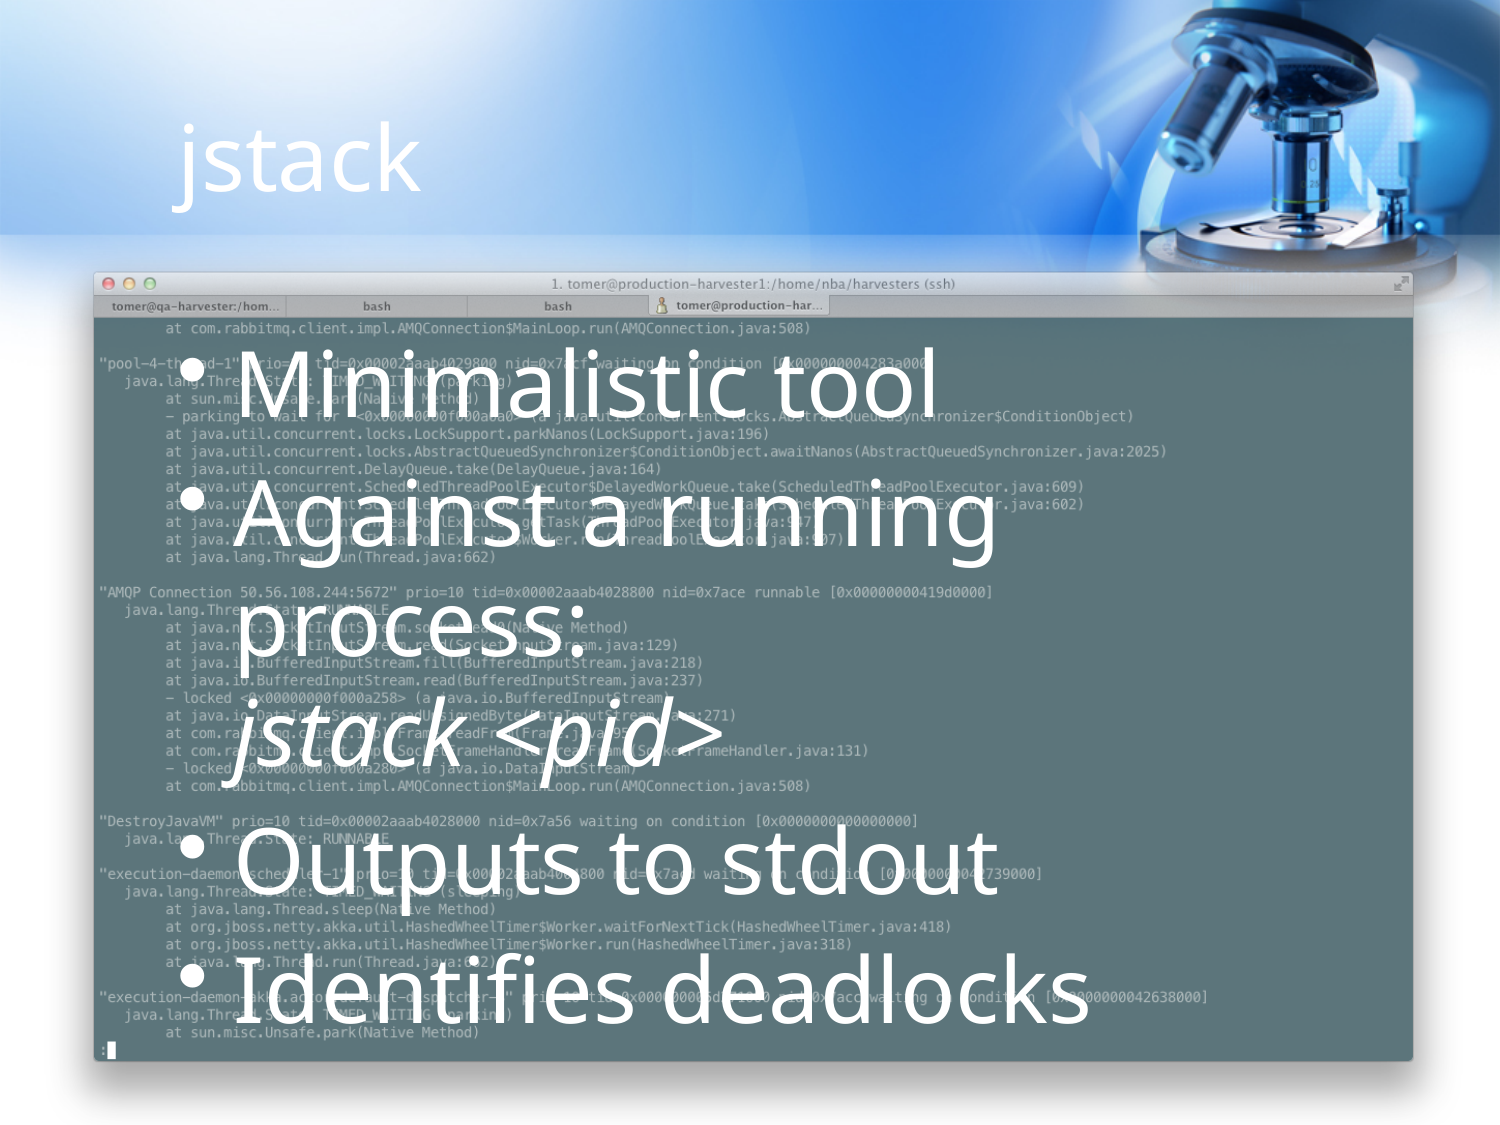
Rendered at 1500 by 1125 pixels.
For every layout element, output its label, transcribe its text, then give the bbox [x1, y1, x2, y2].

picture [0, 0, 1500, 1125]
title jstack [162, 96, 1363, 214]
